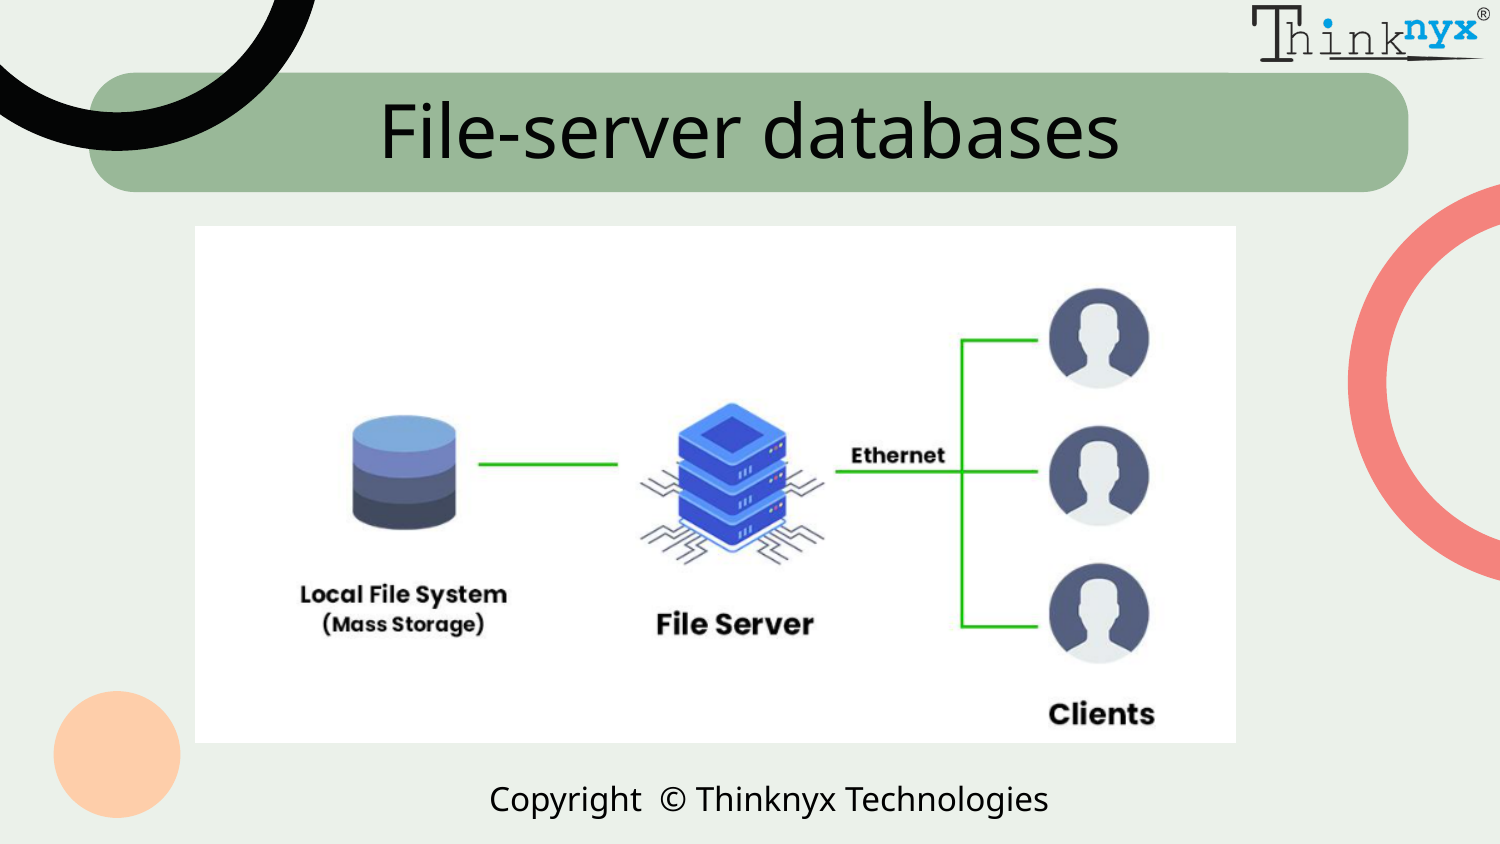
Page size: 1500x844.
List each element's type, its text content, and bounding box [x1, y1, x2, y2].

picture [1252, 5, 1490, 62]
title File-server databases [116, 100, 1383, 172]
picture [195, 226, 1237, 744]
